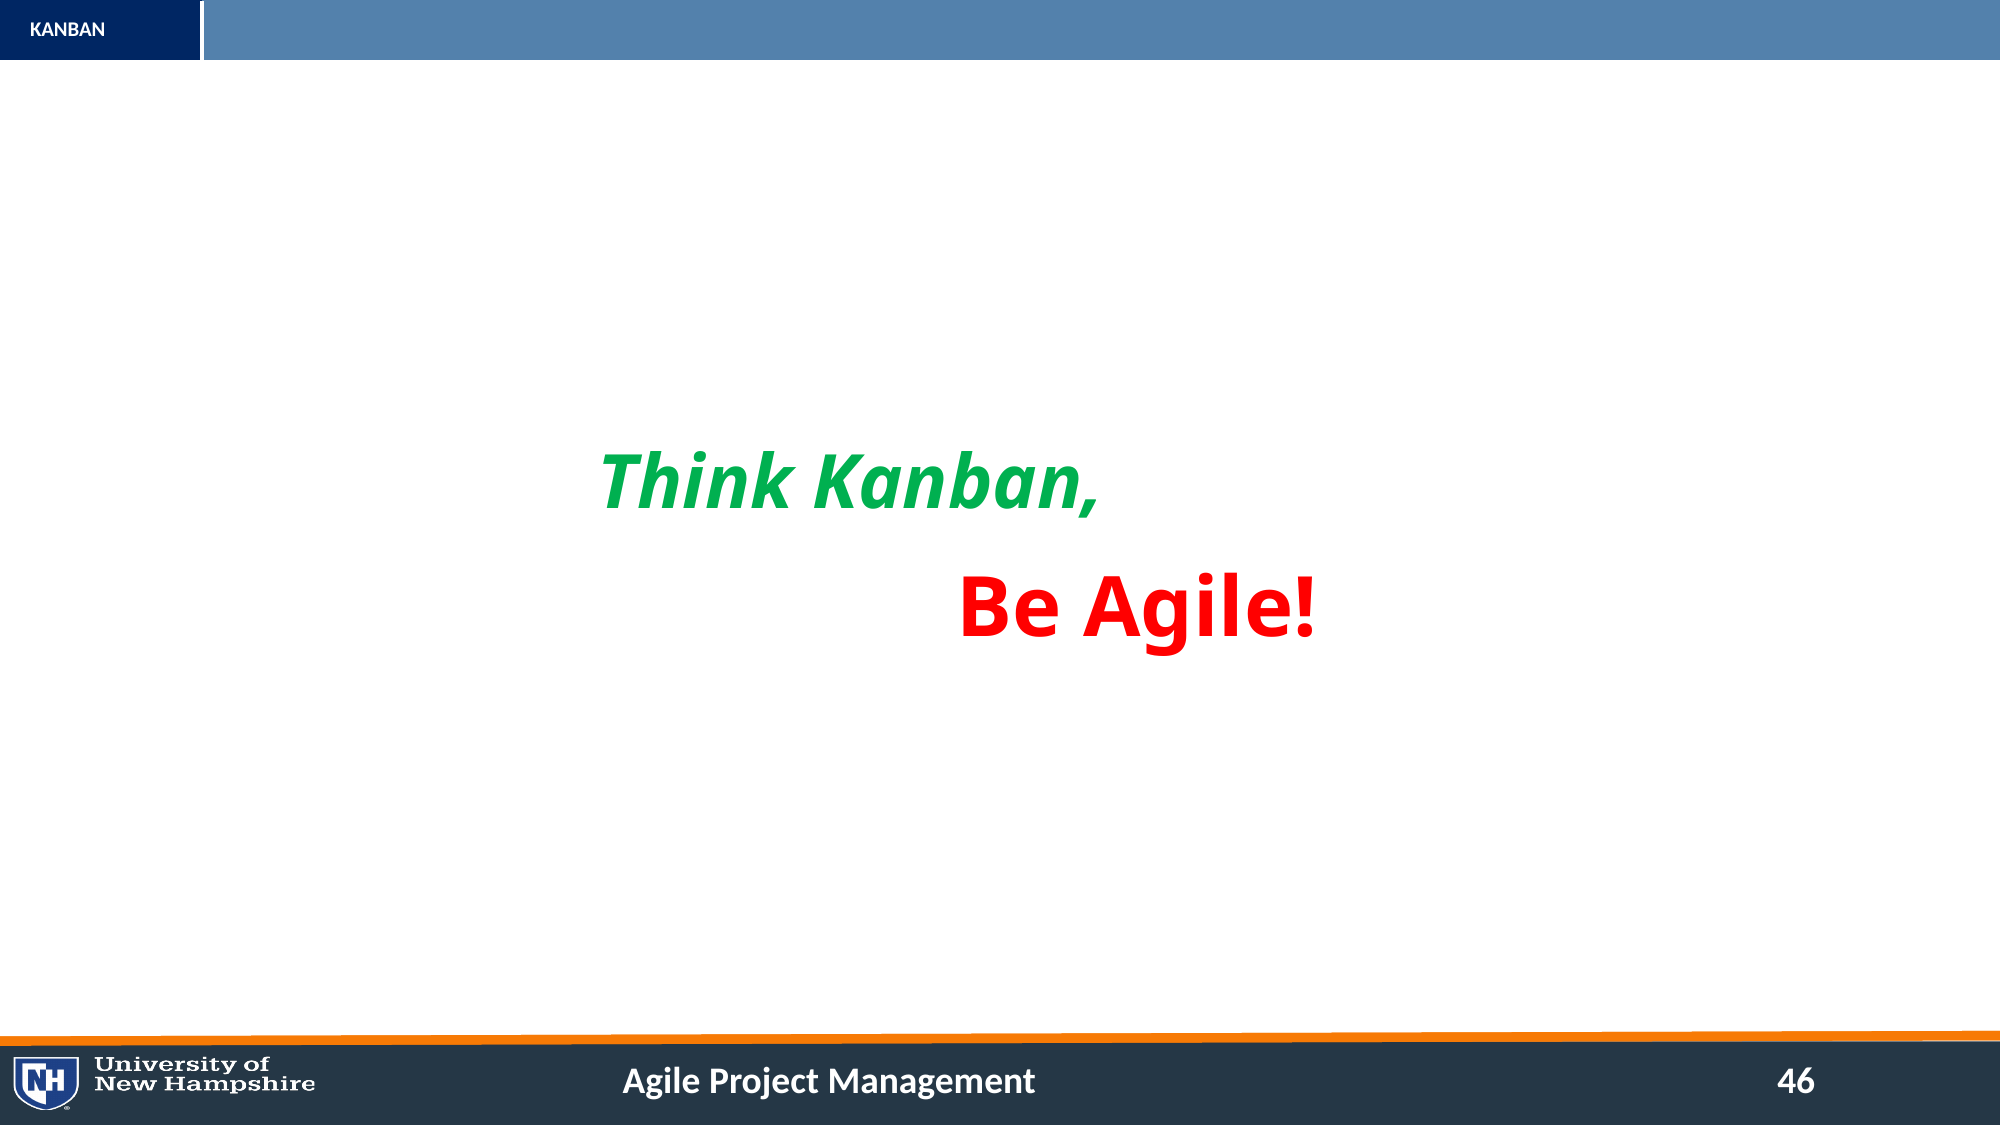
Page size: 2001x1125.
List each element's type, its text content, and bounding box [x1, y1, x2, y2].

list Think Kanban, [582, 436, 1139, 541]
text_box Be Agile! [941, 557, 1419, 662]
